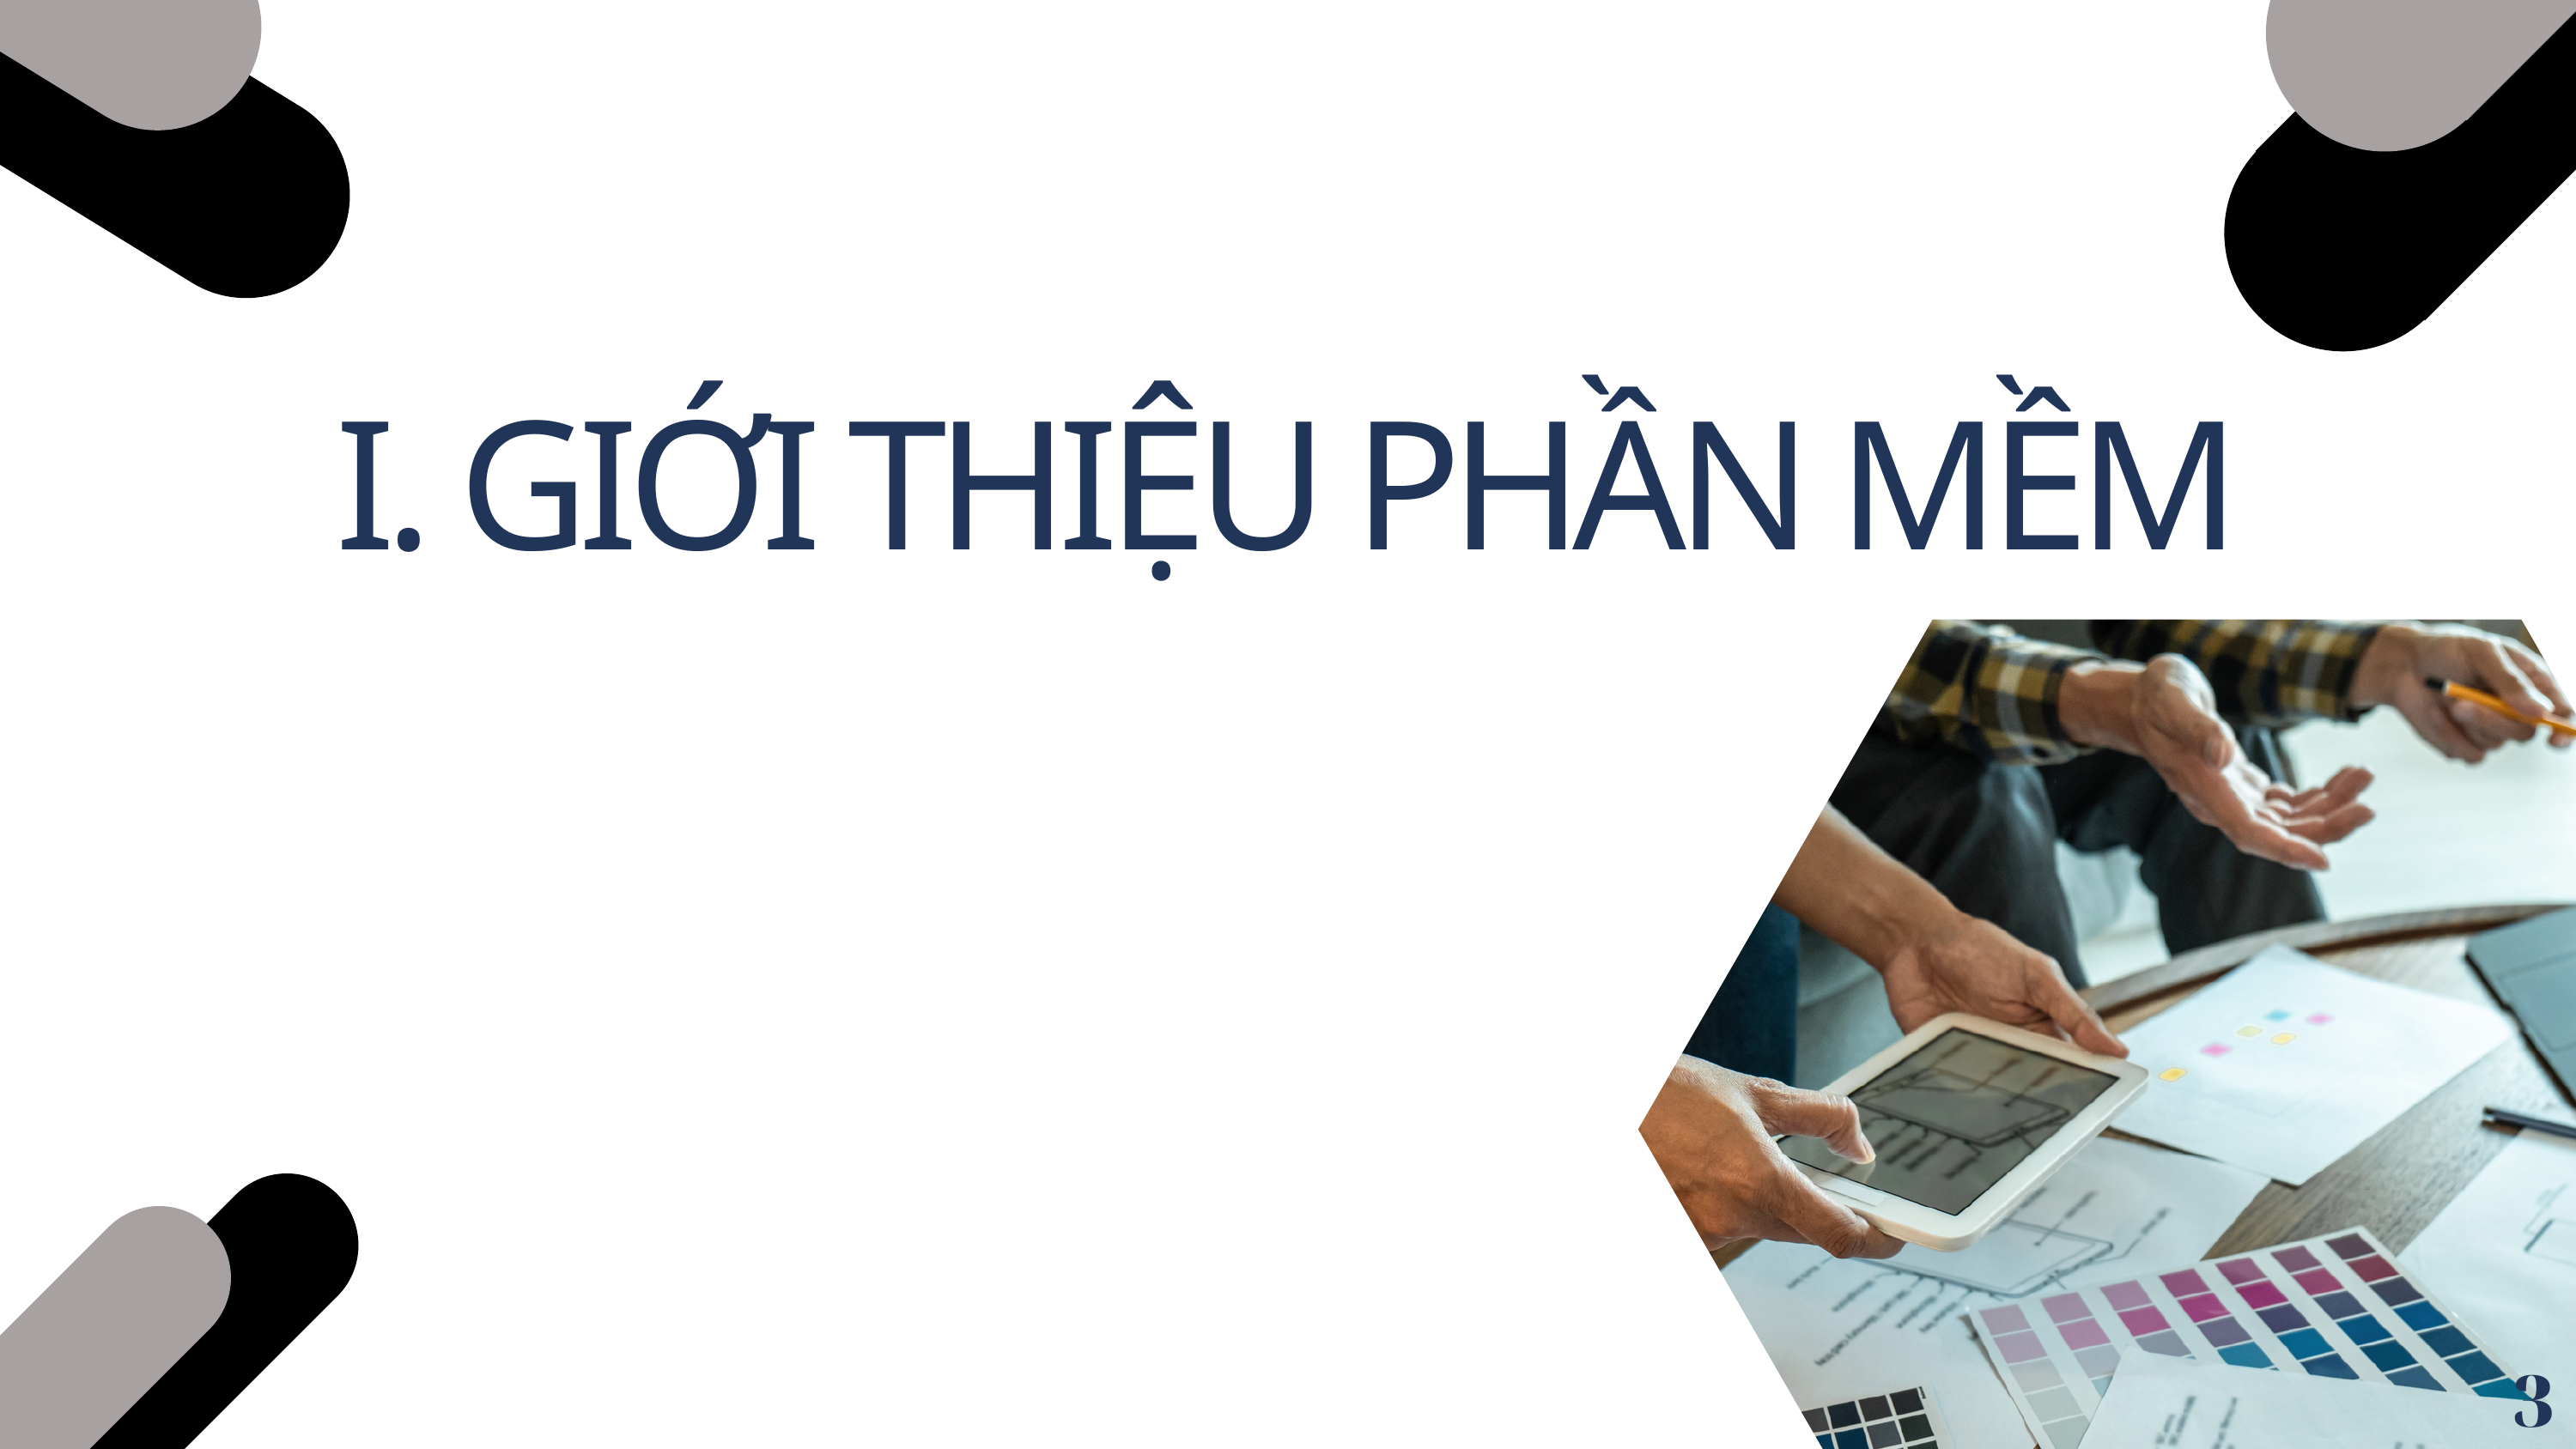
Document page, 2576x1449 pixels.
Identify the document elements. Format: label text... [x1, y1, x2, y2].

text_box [2154, 0, 2576, 421]
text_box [0, 1135, 398, 1449]
text_box I. GIỚI THIỆU PHẦN MỀM [144, 388, 2432, 585]
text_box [0, 0, 364, 407]
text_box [1637, 619, 2576, 1449]
